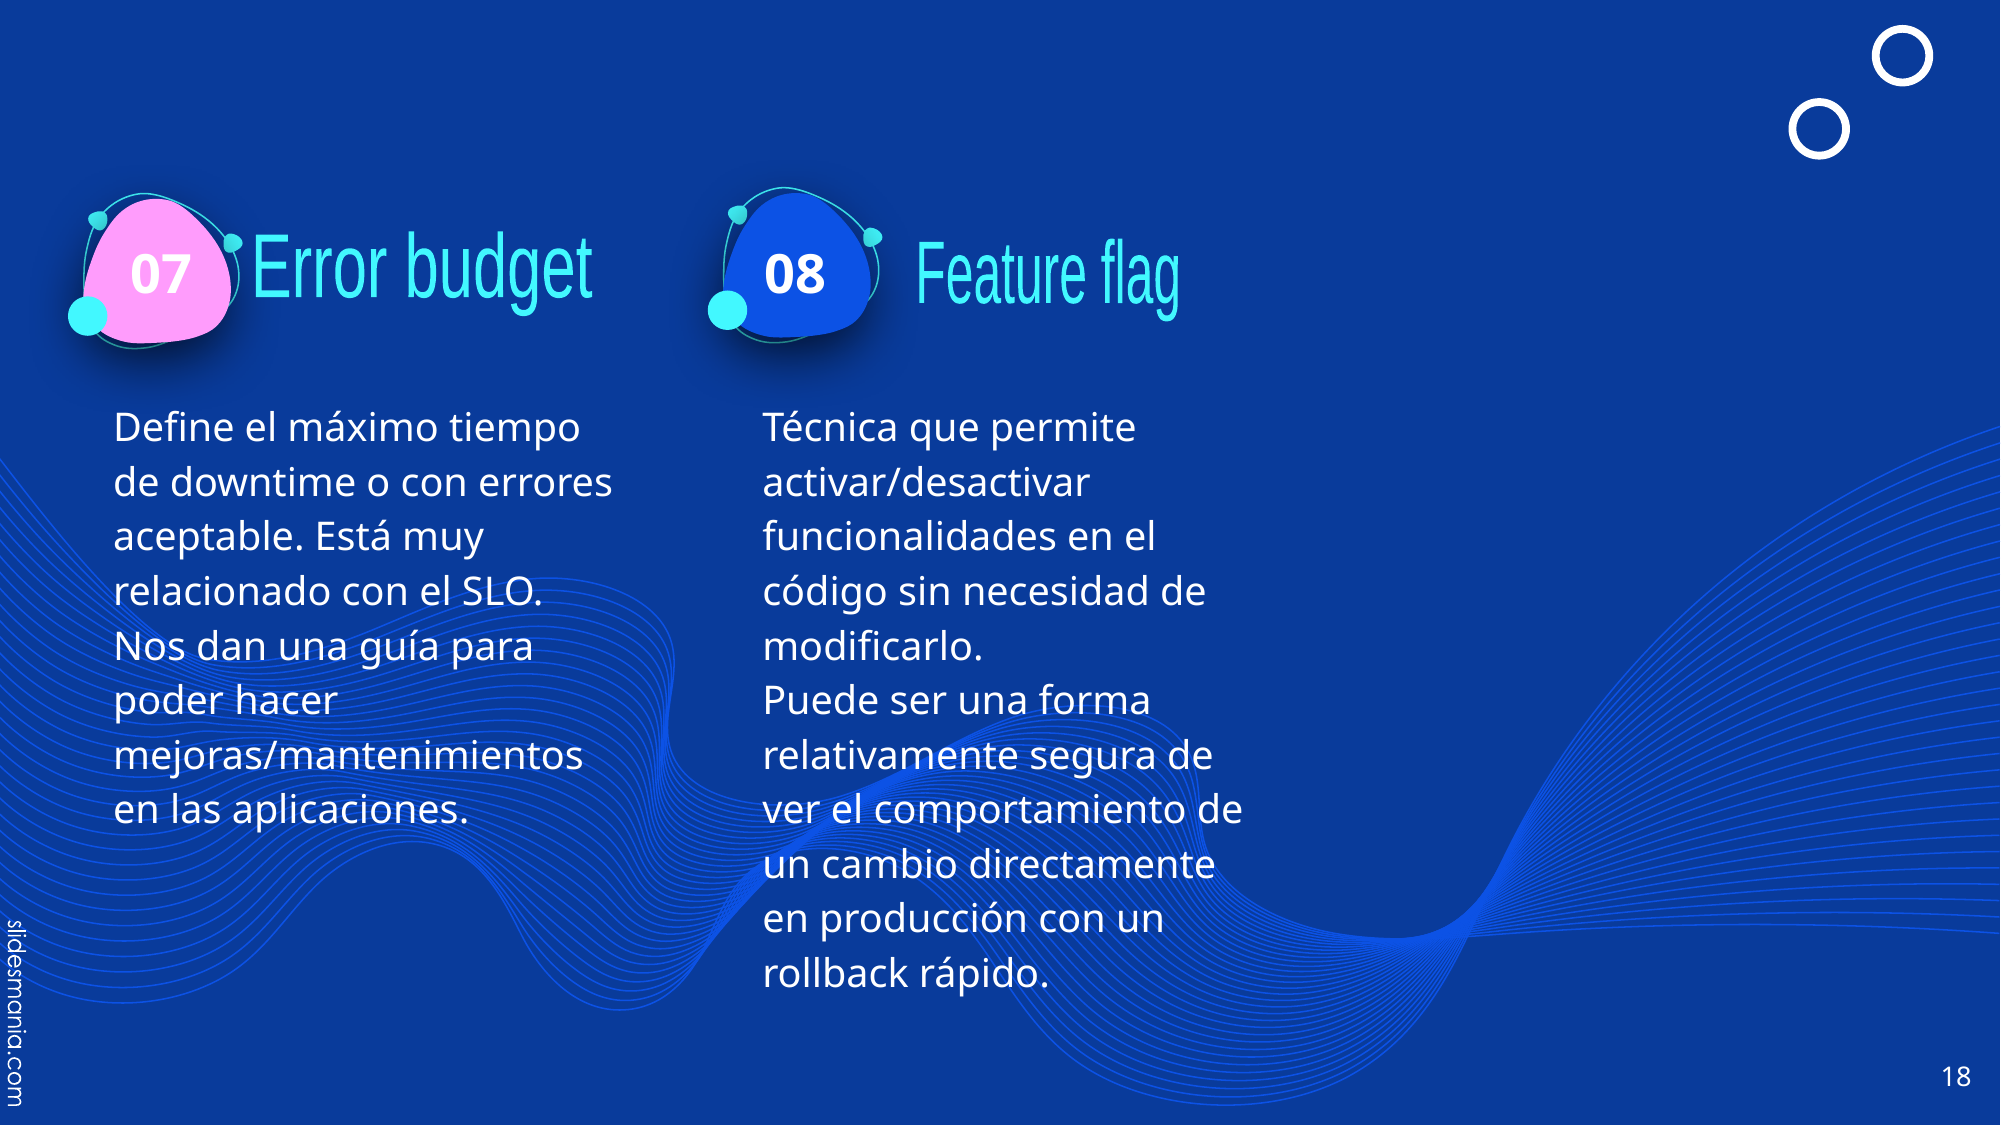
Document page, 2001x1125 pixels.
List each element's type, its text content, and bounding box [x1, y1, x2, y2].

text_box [707, 187, 883, 343]
list Define el máximo tiempo de downtime o con errores aceptable. Está muy relacionado con el SLO. Nos dan una guía para poder hacer mejoras/mantenimientos en las aplicaciones. [93, 375, 634, 943]
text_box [67, 193, 243, 349]
list Técnica que permite activar/desactivar funcionalidades en el código sin necesidad de modificarlo. Puede ser una forma relativamente segura de ver el comportamiento de un cambio directamente en producción con un rollback rápido. [742, 375, 1283, 880]
slide_number ‹#› [1871, 1038, 1992, 1125]
